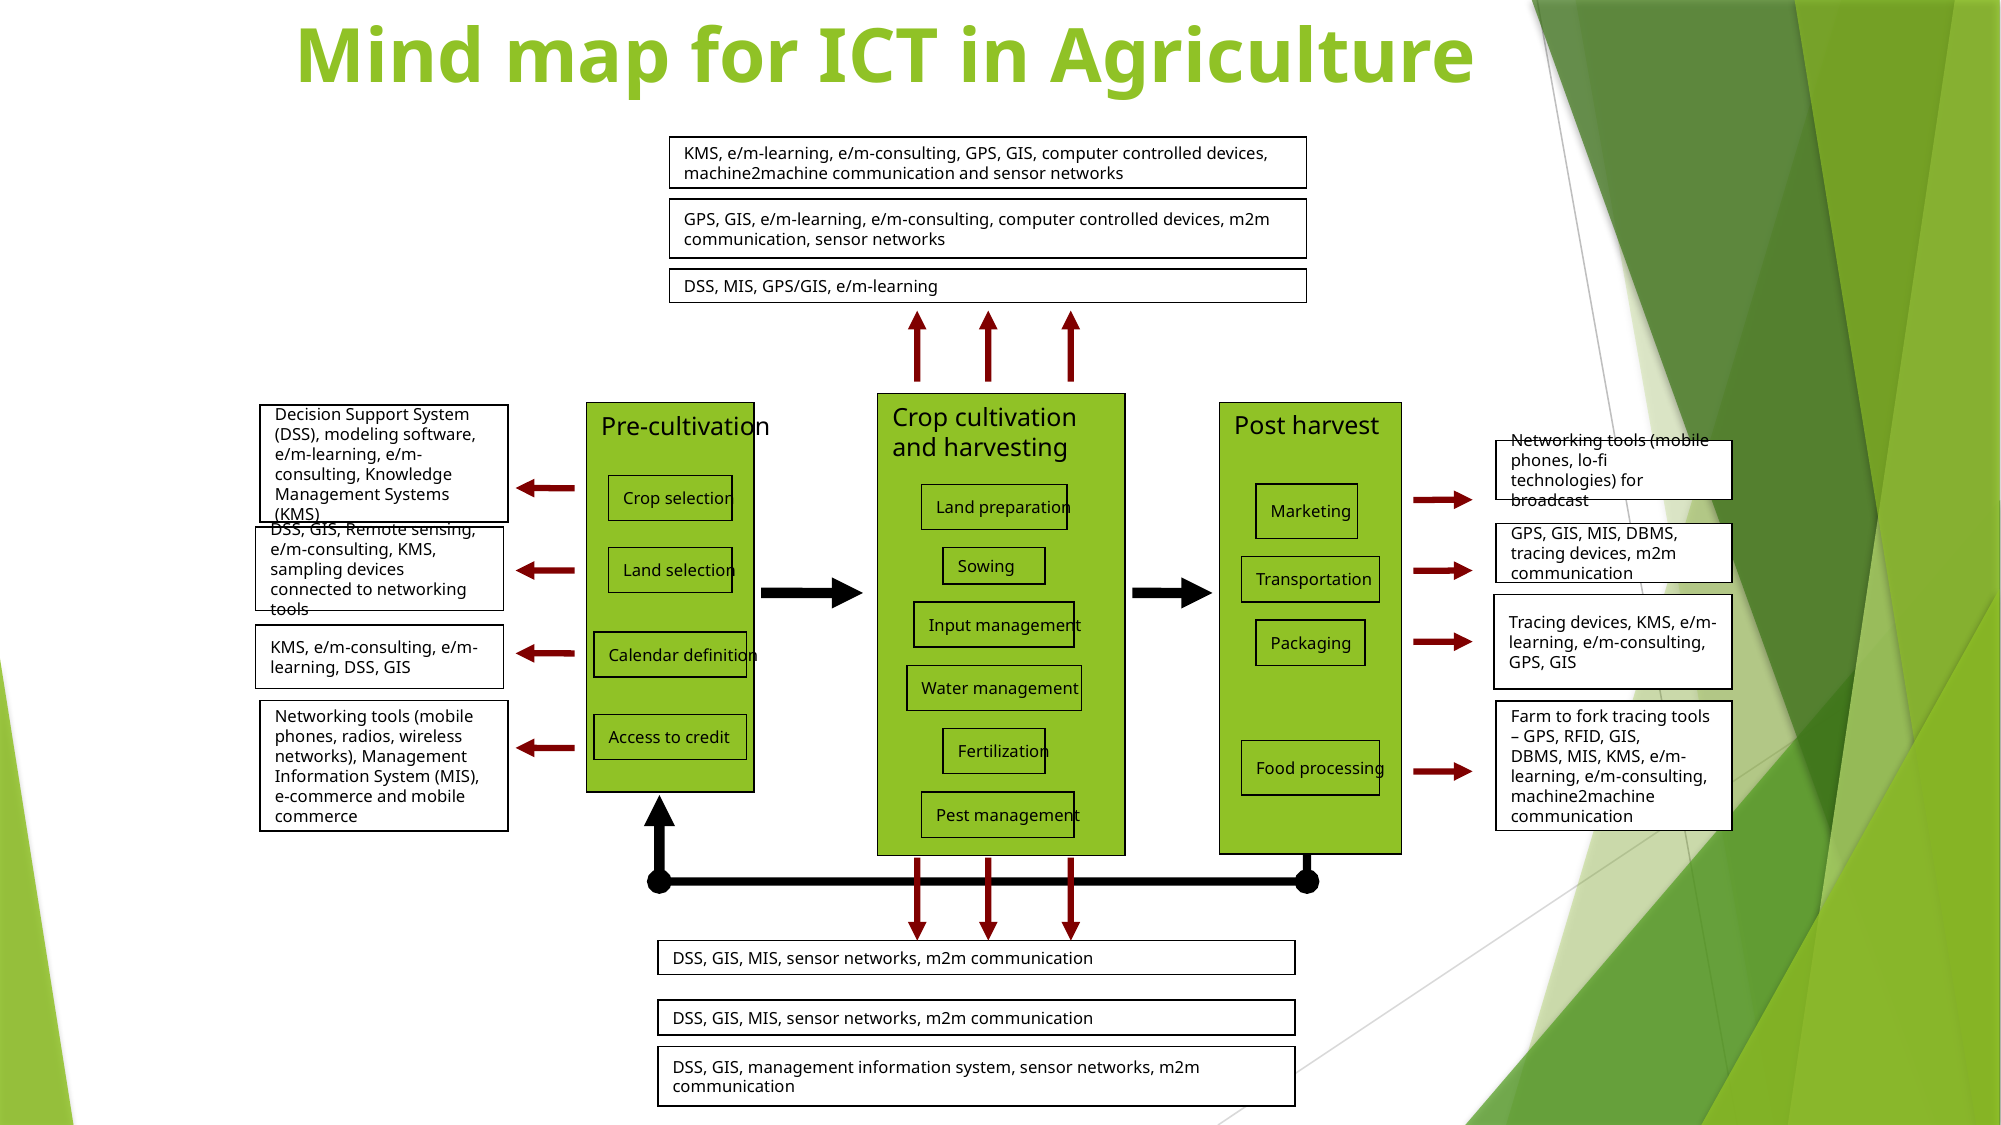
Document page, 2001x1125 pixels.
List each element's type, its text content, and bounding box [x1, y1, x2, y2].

text_box Fertilization [943, 728, 1045, 774]
text_box Calendar definition [593, 632, 747, 678]
text_box Networking tools (mobile phones, lo-fi technologies) for broadcast [1496, 440, 1733, 500]
text_box KMS, e/m-consulting, e/m-learning, DSS, GIS [255, 624, 504, 689]
text_box [1071, 875, 1314, 888]
text_box [982, 857, 995, 941]
text_box DSS, GIS, management information system, sensor networks, m2m communication [657, 1046, 1296, 1106]
text_box [1132, 586, 1213, 600]
text_box [761, 586, 863, 600]
text_box Land selection [608, 547, 732, 593]
text_box Food processing [1241, 740, 1380, 795]
text_box Input management [913, 601, 1074, 648]
text_box [515, 647, 575, 660]
text_box [653, 795, 666, 875]
text_box KMS, e/m-learning, e/m-consulting, GPS, GIS, computer controlled devices, machine2machine communication and sensor networks [669, 137, 1307, 189]
text_box [1413, 493, 1473, 506]
text_box Networking tools (mobile phones, radios, wireless networks), Management Information System (MIS), e-commerce and mobile commerce [260, 700, 508, 831]
text_box Pre-cultivation [586, 402, 754, 792]
text_box [515, 481, 575, 495]
text_box Crop selection [608, 475, 732, 521]
text_box [1413, 765, 1473, 778]
text_box GPS, GIS, e/m-learning, e/m-consulting, computer controlled devices, m2m communication, sensor networks [669, 198, 1307, 259]
title Mind map for ICT in Agriculture [279, 0, 1733, 126]
text_box DSS, GIS, MIS, sensor networks, m2m communication [657, 999, 1296, 1035]
text_box Packaging [1255, 620, 1366, 666]
text_box Tracing devices, KMS, e/m-learning, e/m-consulting, GPS, GIS [1494, 594, 1733, 689]
text_box Pest management [921, 792, 1074, 838]
text_box Sowing [943, 547, 1045, 584]
text_box DSS, MIS, GPS/GIS, e/m-learning [669, 268, 1307, 303]
text_box Decision Support System (DSS), modeling software, e/m-learning, e/m-consulting, Knowledge Management Systems (KMS) [260, 405, 508, 523]
text_box [1064, 310, 1077, 382]
text_box [1413, 635, 1473, 648]
text_box [653, 875, 917, 888]
text_box GPS, GIS, MIS, DBMS, tracing devices, m2m communication [1496, 523, 1733, 583]
text_box Crop cultivation and harvesting [877, 393, 1125, 856]
text_box [515, 741, 575, 755]
text_box [910, 310, 924, 382]
text_box [982, 310, 995, 382]
text_box Marketing [1255, 484, 1358, 539]
text_box DSS, GIS, Remote sensing, e/m-consulting, KMS, sampling devices connected to networking tools [255, 526, 504, 611]
text_box [911, 857, 924, 941]
text_box [515, 564, 575, 577]
text_box DSS, GIS, MIS, sensor networks, m2m communication [657, 940, 1296, 975]
text_box Post harvest [1219, 402, 1402, 854]
text_box [1064, 857, 1078, 941]
text_box [1413, 564, 1473, 577]
text_box Transportation [1241, 556, 1380, 602]
text_box Land preparation [921, 484, 1067, 530]
text_box Farm to fork tracing tools – GPS, RFID, GIS, DBMS, MIS, KMS, e/m-learning, e/m-consulting, machine2machine communication [1496, 700, 1733, 831]
text_box Water management [906, 665, 1082, 711]
text_box Access to credit [593, 714, 747, 760]
